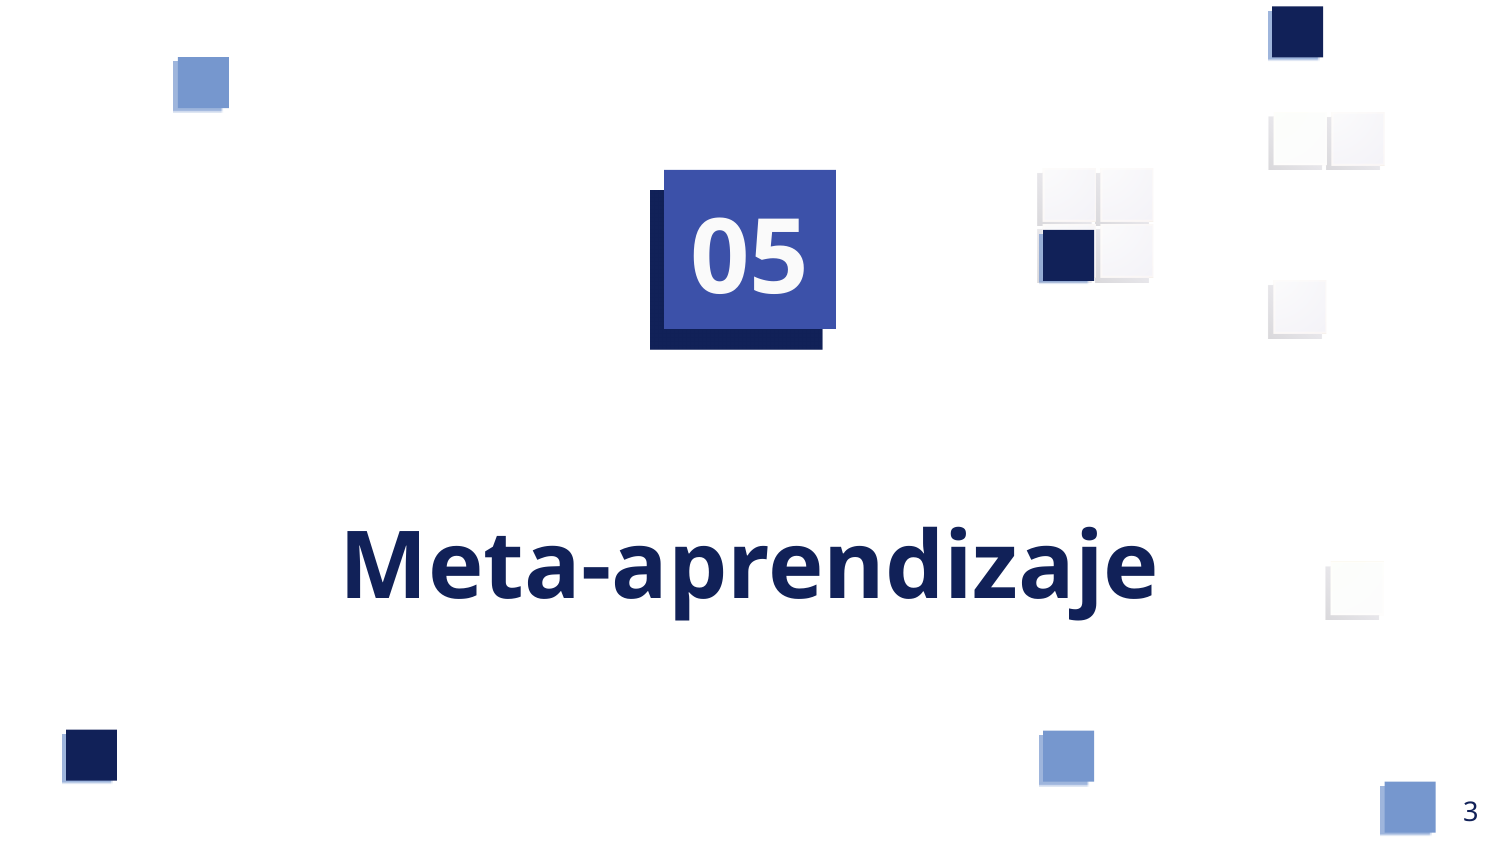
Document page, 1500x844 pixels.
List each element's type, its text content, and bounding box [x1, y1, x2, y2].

picture [1324, 561, 1385, 620]
slide_number ‹#› [1403, 779, 1494, 844]
title Meta-aprendizaje [0, 378, 1500, 633]
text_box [1036, 168, 1154, 283]
title 05 [664, 169, 836, 329]
picture [1267, 280, 1327, 339]
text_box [1268, 111, 1385, 170]
text_box [1043, 730, 1095, 782]
text_box [177, 57, 229, 109]
